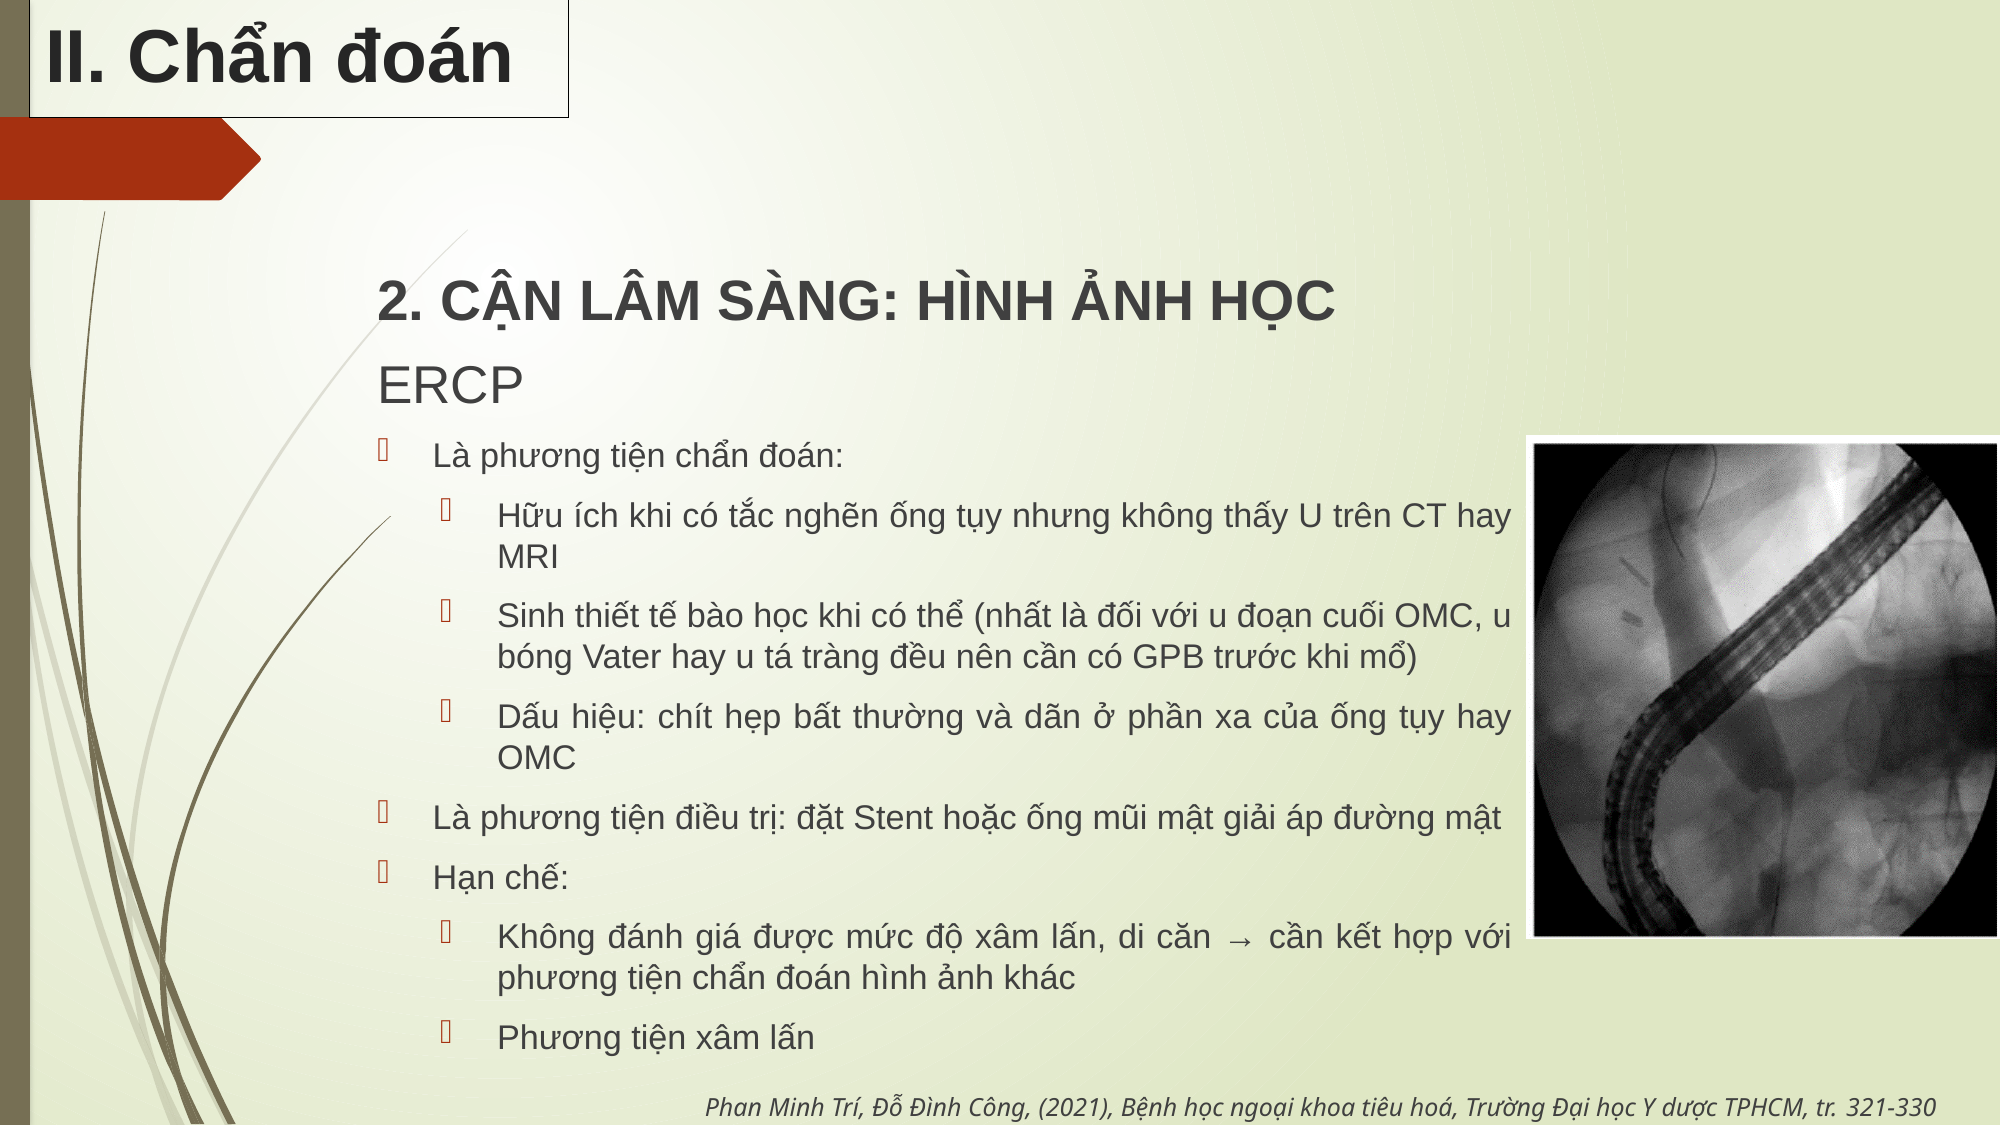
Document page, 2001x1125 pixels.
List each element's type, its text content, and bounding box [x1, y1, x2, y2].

picture [1526, 435, 2000, 939]
list 2. CẬN LÂM SÀNG: HÌNH ẢNH HỌC ERCP Là phương tiện chẩn đoán: Hữu ích khi có tắc nghẽn ống tụy nhưng không thấy U trên CT hay MRI Sinh thiết tế bào học khi có thể (nhất là đối với u đoạn cuối OMC, u bóng Vater hay u tá tràng đều nên cần có GPB trước khi mổ) Dấu hiệu: chít hẹp bất thường và dãn ở phần xa của ống tụy hay OMC Là phương tiện điều trị: đặt Stent hoặc ống mũi mật giải áp đường mật Hạn chế: Không đánh giá được mức độ xâm lấn, di căn → cần kết hợp với phương tiện chẩn đoán hình ảnh khác Phương tiện xâm lấn [362, 256, 1527, 1085]
text_box Phan Minh Trí, Đỗ Đình Công, (2021), Bệnh học ngoại khoa tiêu hoá, Trường Đại học Y dược TPHCM, tr. 321-330 [690, 1084, 2000, 1125]
text_box II. Chẩn đoán [29, 0, 569, 118]
